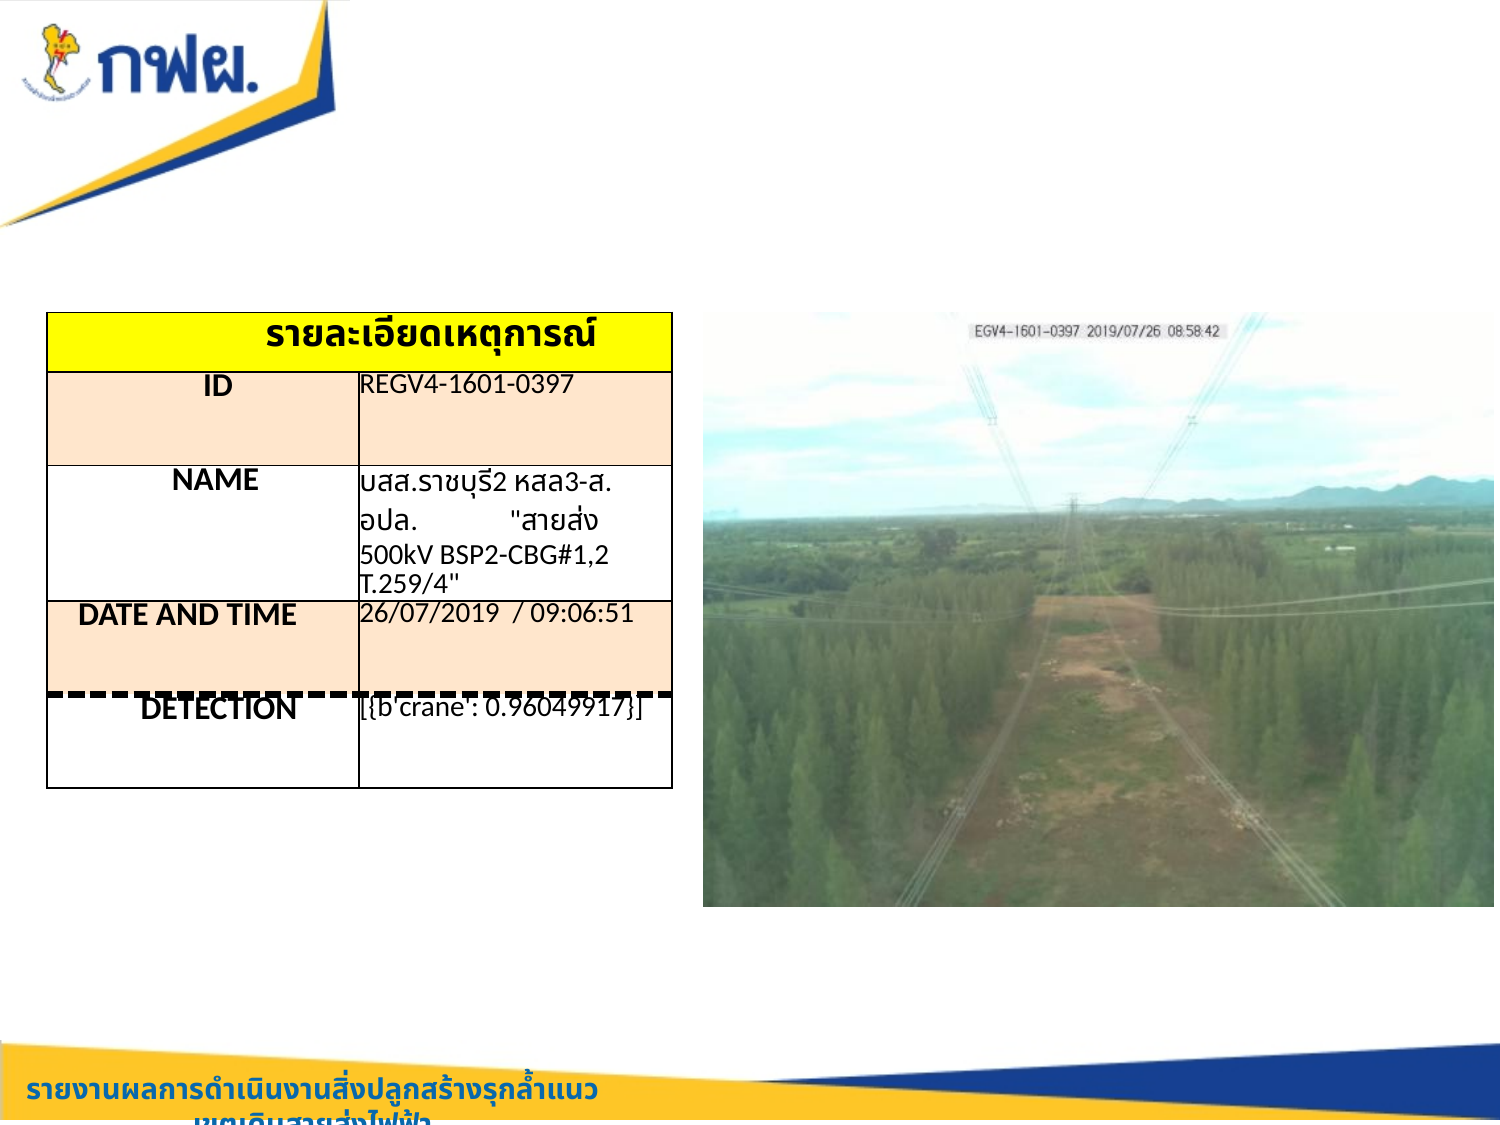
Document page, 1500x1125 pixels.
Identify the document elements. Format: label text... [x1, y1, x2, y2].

picture [702, 312, 1494, 907]
picture [0, 1040, 1500, 1120]
table_cell DATE AND TIME [48, 602, 358, 694]
table_cell ID [48, 373, 358, 465]
table_header รายละเอียดเหตุการณ์ [48, 313, 671, 371]
table_cell REGV4-1601-0397 [360, 373, 671, 465]
table_cell DETECTION [48, 694, 358, 787]
picture [0, 0, 351, 235]
table_cell 26/07/2019 / 09:06:51 [360, 602, 671, 694]
table_cell [{b'crane': 0.96049917}] [360, 694, 671, 787]
table_cell บสส.ราชบุรี2 หสล3-ส. อปล. "สายส่ง 500kV BSP2-CBG#1,2 T.259/4" [360, 466, 671, 600]
table_cell NAME [48, 466, 358, 600]
